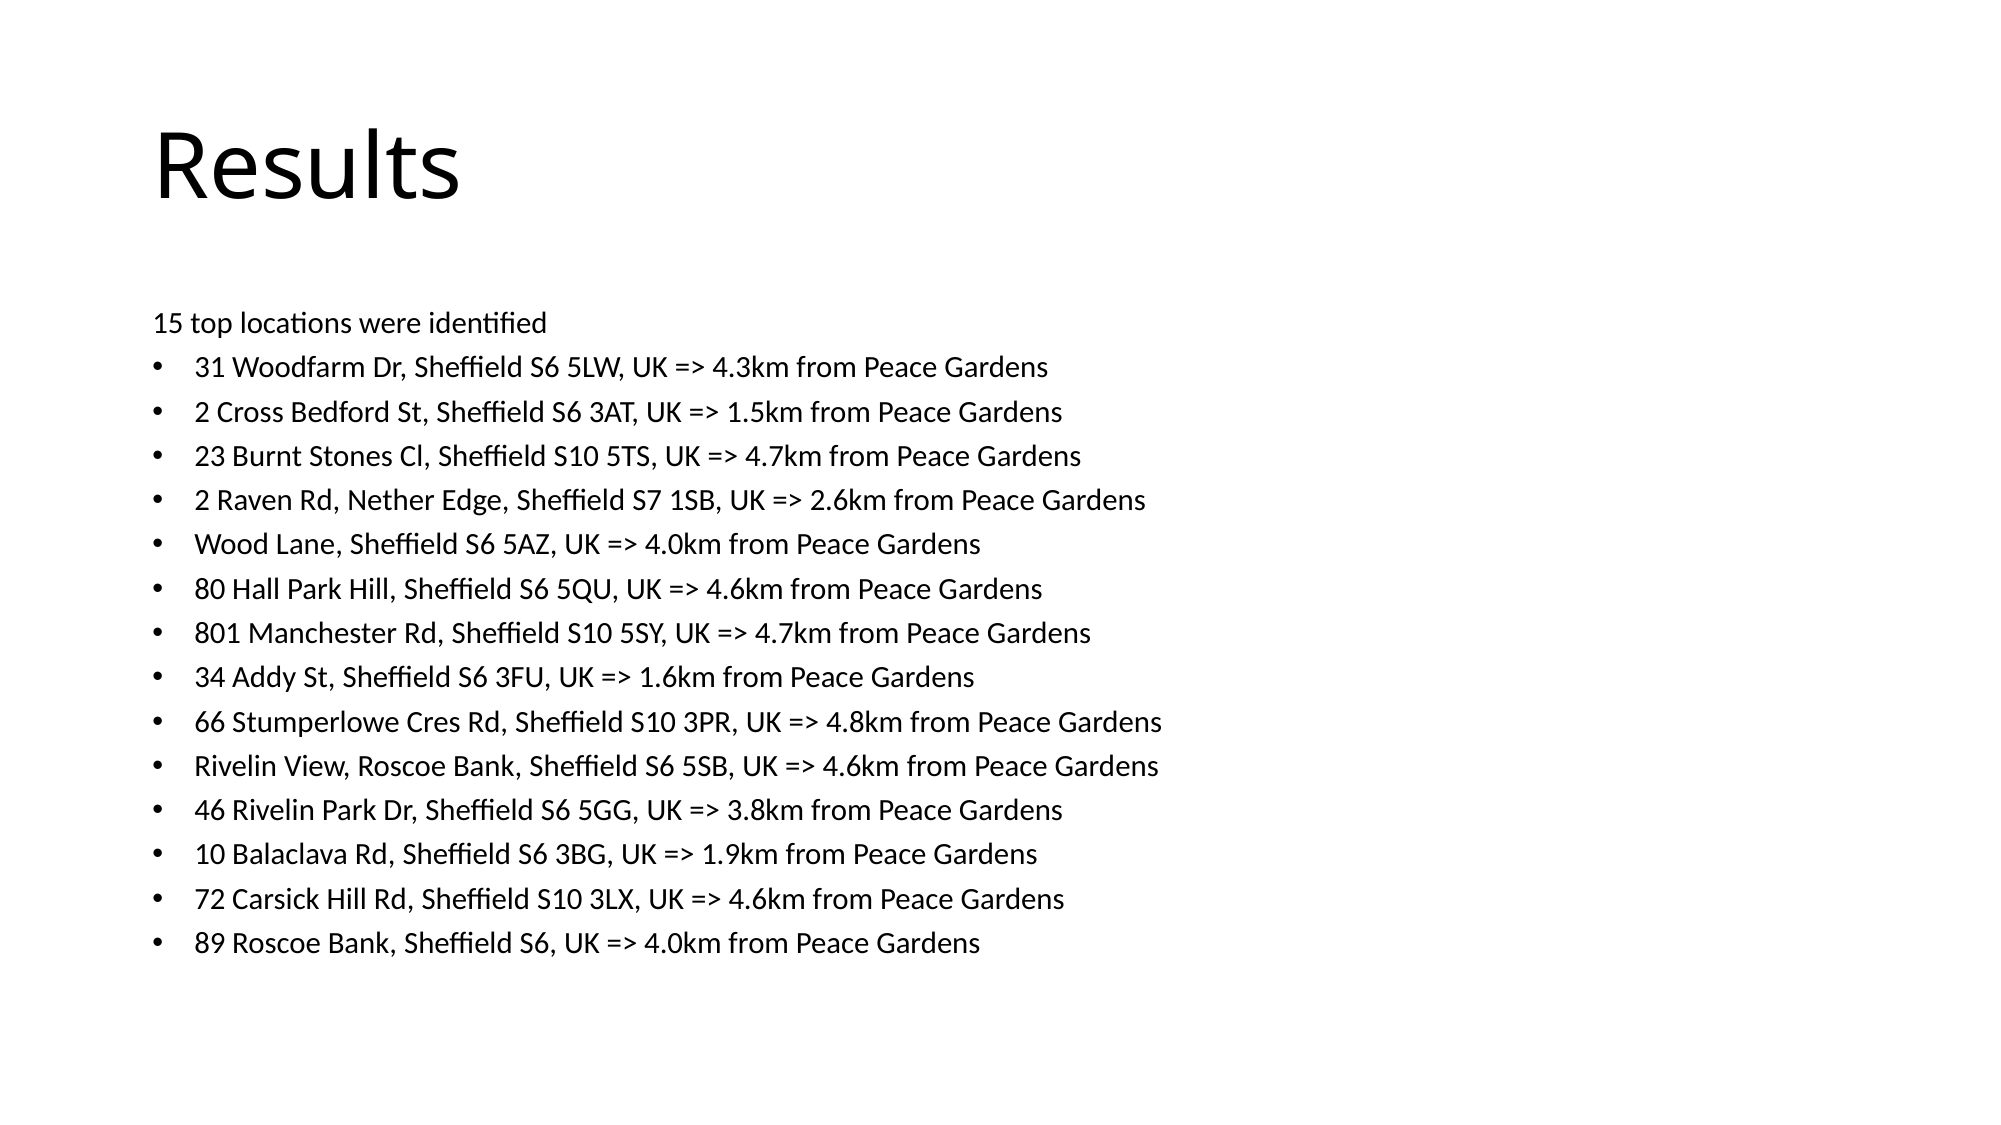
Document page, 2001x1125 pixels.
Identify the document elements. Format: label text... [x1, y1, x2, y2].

list 15 top locations were identified 31 Woodfarm Dr, Sheffield S6 5LW, UK => 4.3km from Peace Gardens 2 Cross Bedford St, Sheffield S6 3AT, UK => 1.5km from Peace Gardens 23 Burnt Stones Cl, Sheffield S10 5TS, UK => 4.7km from Peace Gardens 2 Raven Rd, Nether Edge, Sheffield S7 1SB, UK => 2.6km from Peace Gardens Wood Lane, Sheffield S6 5AZ, UK => 4.0km from Peace Gardens 80 Hall Park Hill, Sheffield S6 5QU, UK => 4.6km from Peace Gardens 801 Manchester Rd, Sheffield S10 5SY, UK => 4.7km from Peace Gardens 34 Addy St, Sheffield S6 3FU, UK => 1.6km from Peace Gardens 66 Stumperlowe Cres Rd, Sheffield S10 3PR, UK => 4.8km from Peace Gardens Rivelin View, Roscoe Bank, Sheffield S6 5SB, UK => 4.6km from Peace Gardens 46 Rivelin Park Dr, Sheffield S6 5GG, UK => 3.8km from Peace Gardens 10 Balaclava Rd, Sheffield S6 3BG, UK => 1.9km from Peace Gardens 72 Carsick Hill Rd, Sheffield S10 3LX, UK => 4.6km from Peace Gardens 89 Roscoe Bank, Sheffield S6, UK => 4.0km from Peace Gardens [137, 299, 1863, 1014]
title Results [137, 59, 1863, 278]
